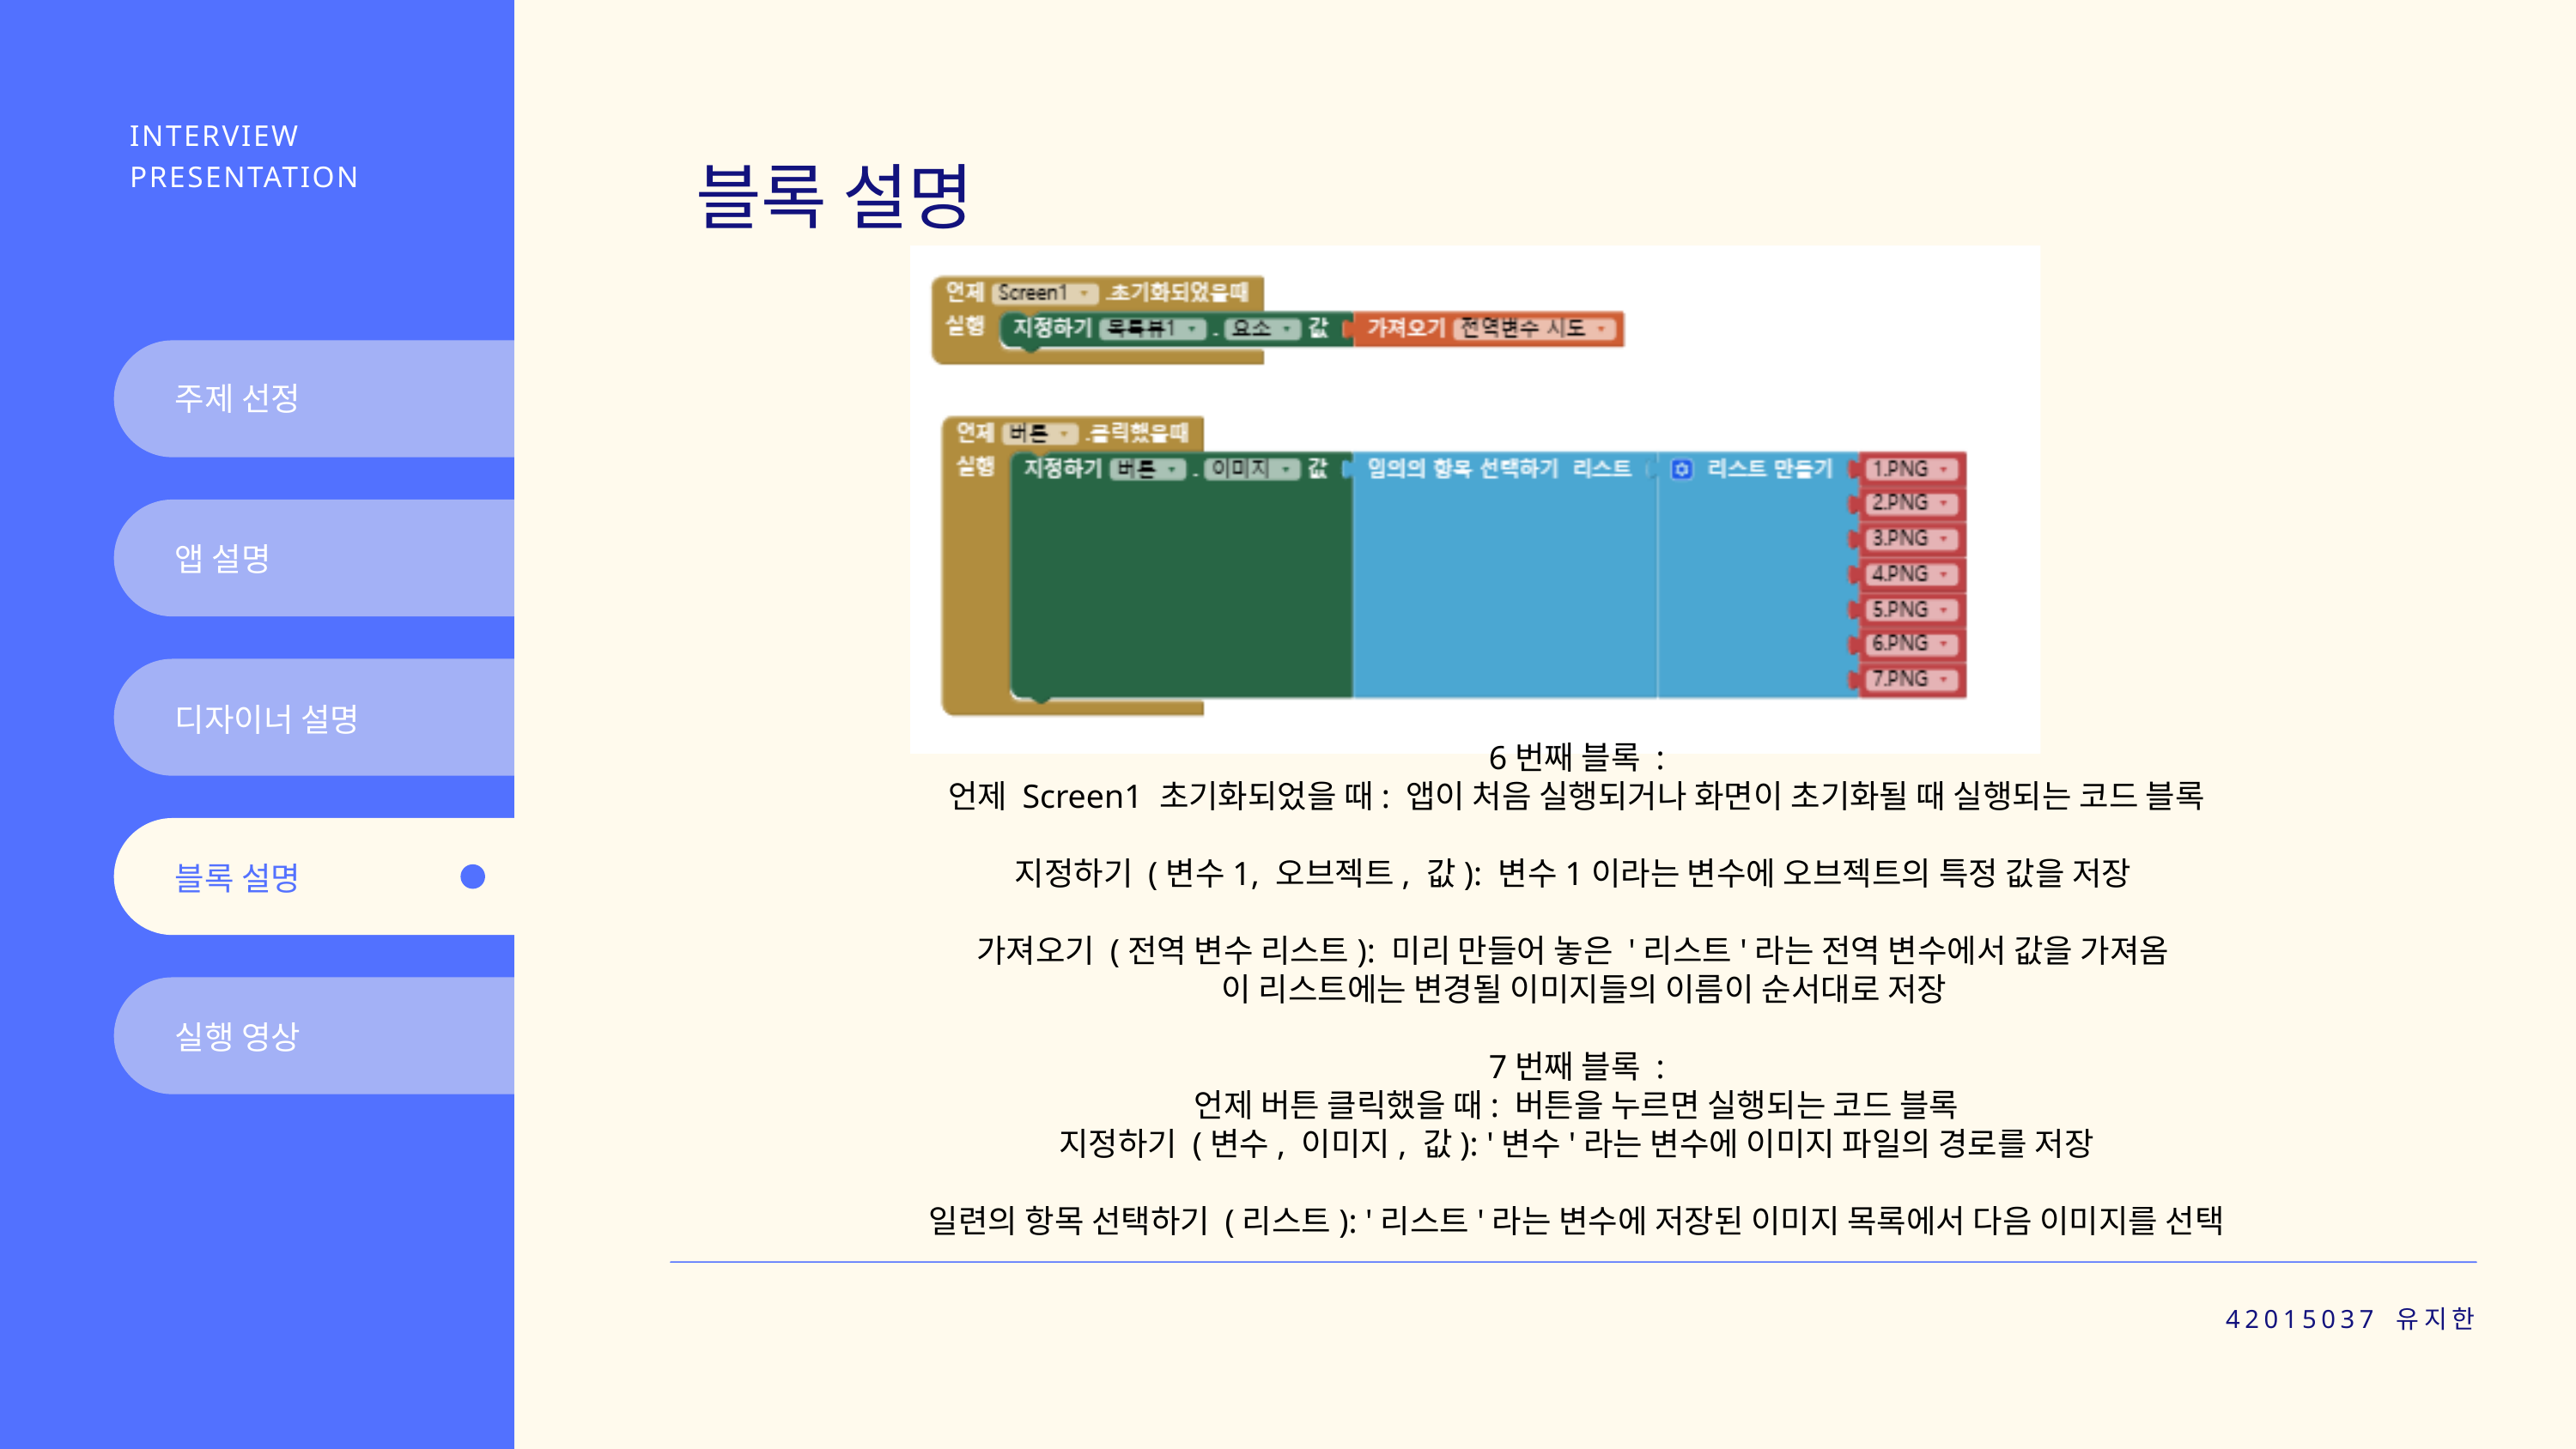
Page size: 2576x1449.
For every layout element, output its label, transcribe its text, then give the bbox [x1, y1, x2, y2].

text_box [113, 977, 574, 1094]
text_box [113, 817, 574, 936]
text_box 블록 설명 [696, 152, 1854, 239]
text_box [113, 340, 574, 458]
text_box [460, 864, 486, 889]
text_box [113, 658, 574, 776]
text_box [910, 246, 2041, 737]
text_box 42015037 유지한 [2040, 1303, 2476, 1334]
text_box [0, 0, 515, 1449]
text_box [113, 499, 574, 617]
text_box 6번째 블록 : 언제 Screen1 초기화되었을 때: 앱이 처음 실행되거나 화면이 초기화될 때 실행되는 코드 블록 지정하기 (변수1, 오브젝트, 값): 변수1이라는 변수에 오브젝트의 특정 값을 저장 가져오기 (전역 변수 리스트): 미리 만들어 놓은 '리스트'라는 전역 변수에서 값을 가져옴 이 리스트에는 변경될 이미지들의 이름이 순서대로 저장 7번째 블록 : 언제 버튼 클릭했을 때: 버튼을 누르면 실행되는 코드 블록 지정하기 (변수, 이미지, 값): '변수'라는 변수에 이미지 파일의 경로를 저장 일련의 항목 선택하기 (리스트): '리스트'라는 변수에 저장된 이미지 목록에서 다음 이미지를 선택 [722, 737, 2432, 1240]
